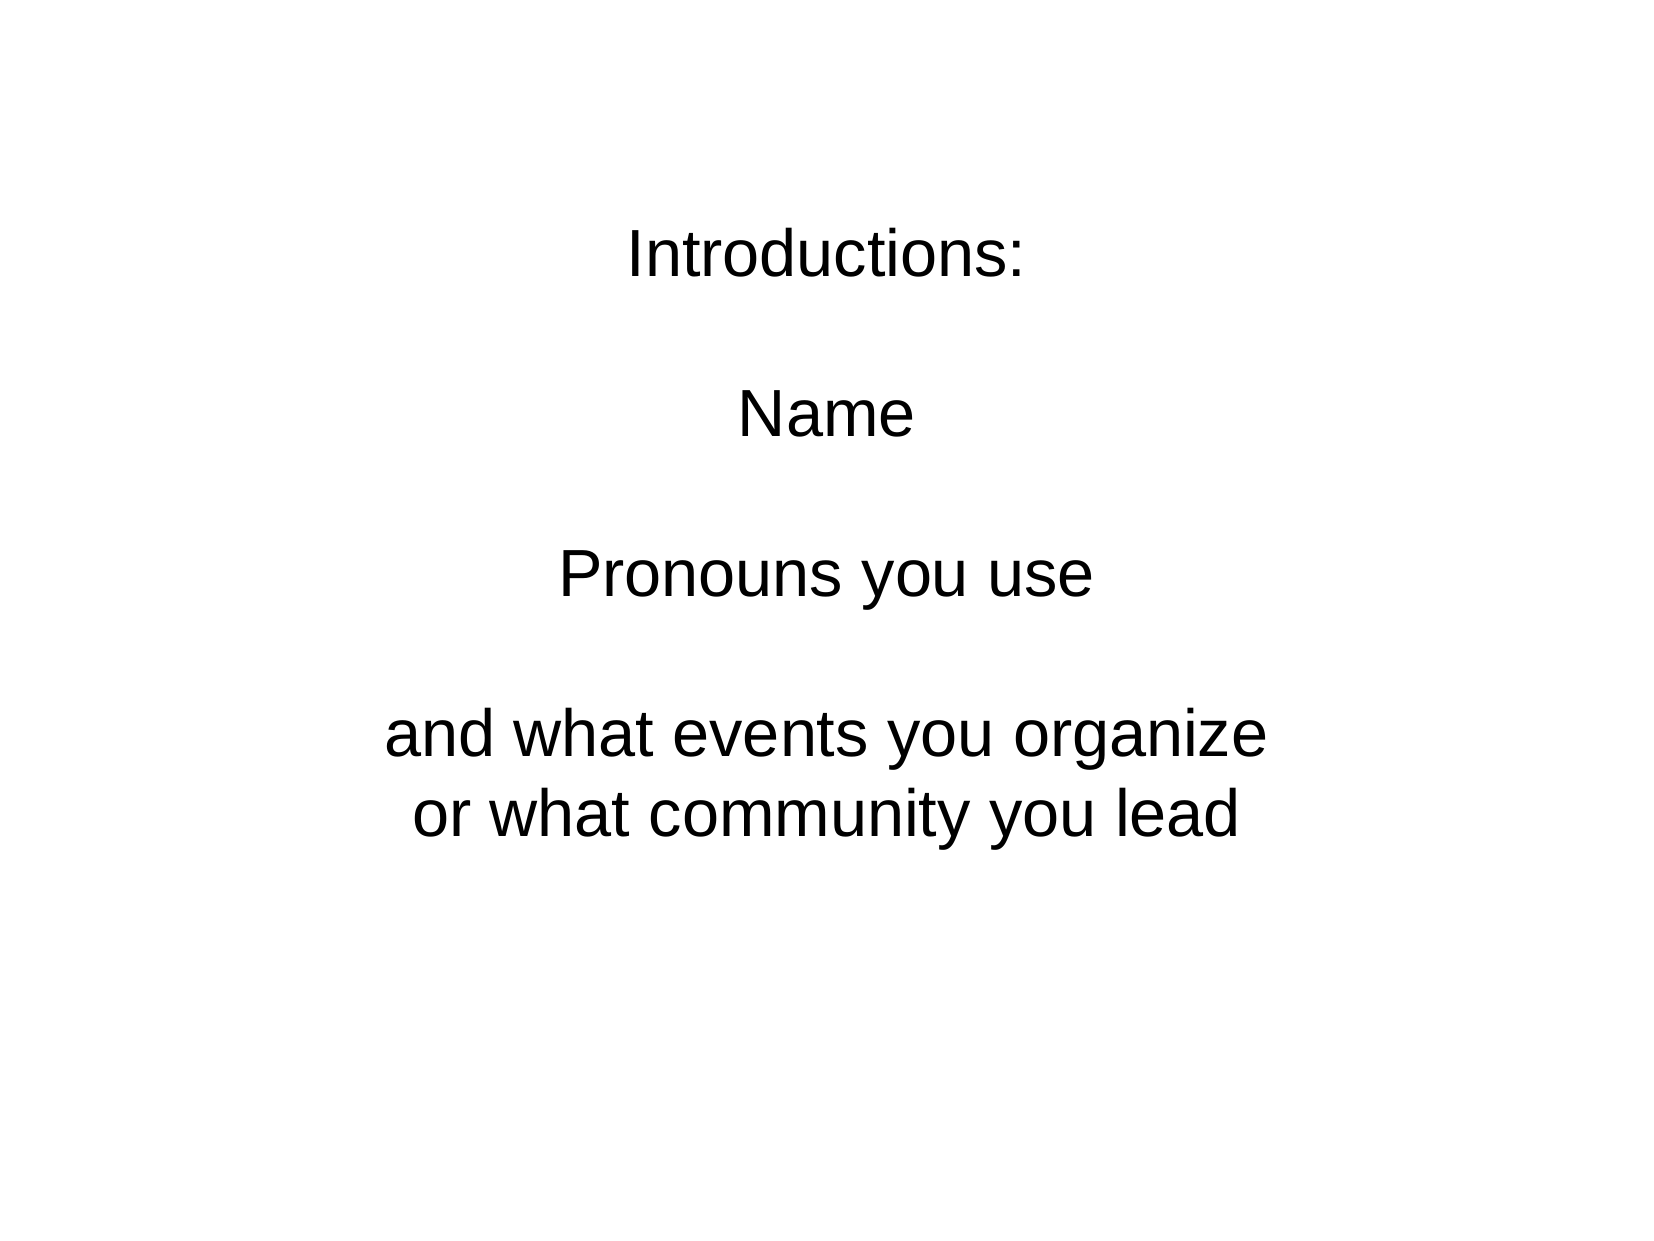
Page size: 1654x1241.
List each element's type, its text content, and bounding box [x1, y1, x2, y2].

text_box Introductions: Name Pronouns you use and what events you organize or what community you lead [82, 49, 1571, 1010]
